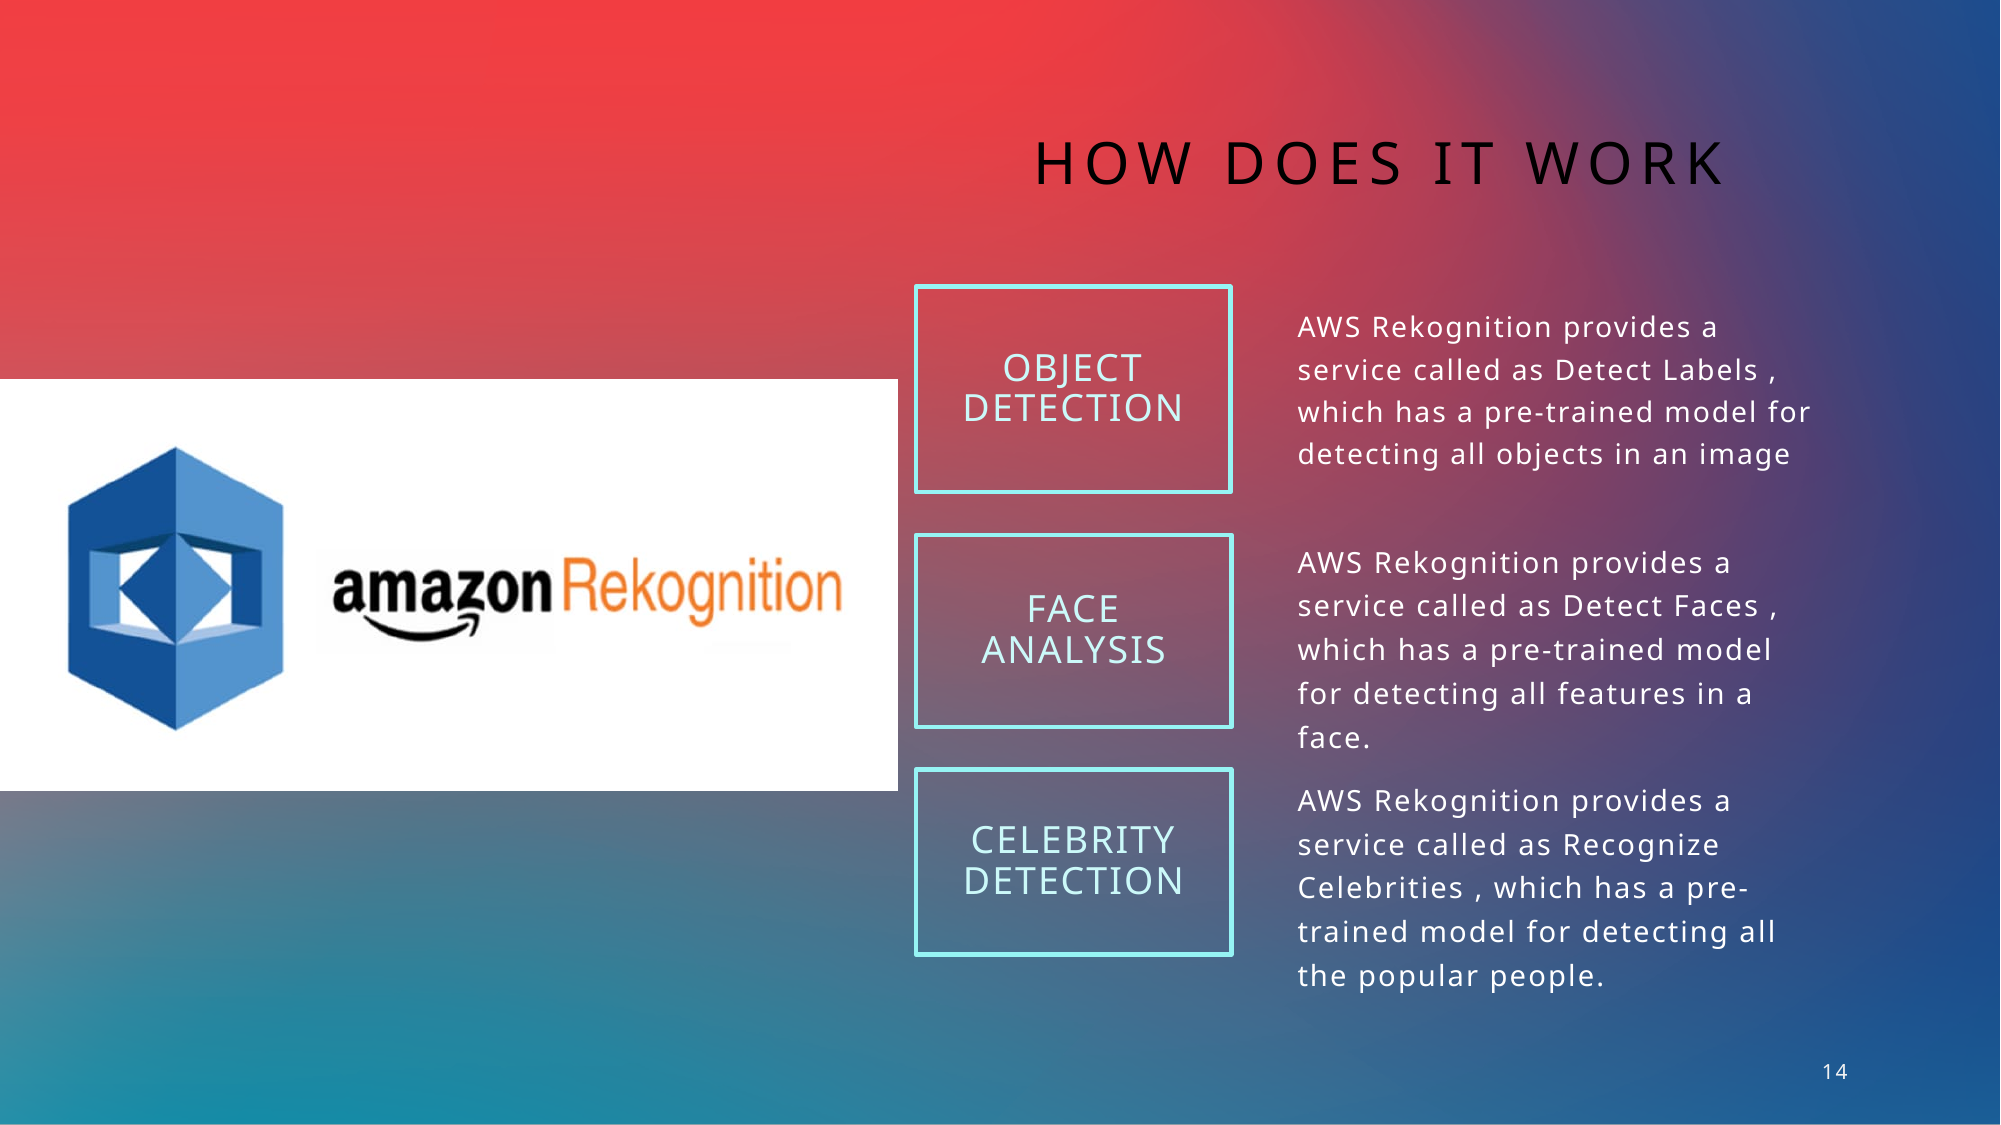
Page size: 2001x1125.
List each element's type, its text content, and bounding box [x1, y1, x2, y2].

list Object Detection [914, 284, 1233, 494]
list AWS Rekognition provides a service called as Recognize Celebrities , which has a pre-trained model for detecting all the popular people. [1282, 766, 1835, 958]
list AWS Rekognition provides a service called as Detect Labels , which has a pre-trained model for detecting all objects in an image [1282, 293, 1835, 486]
list Celebrity Detection [914, 767, 1234, 957]
slide_number 14 [1412, 1042, 1863, 1103]
title How does it work [1018, 122, 1869, 199]
list Face Analysis [914, 533, 1234, 729]
picture [0, 0, 2000, 1125]
list AWS Rekognition provides a service called as Detect Faces , which has a pre-trained model for detecting all features in a face. [1282, 527, 1835, 720]
